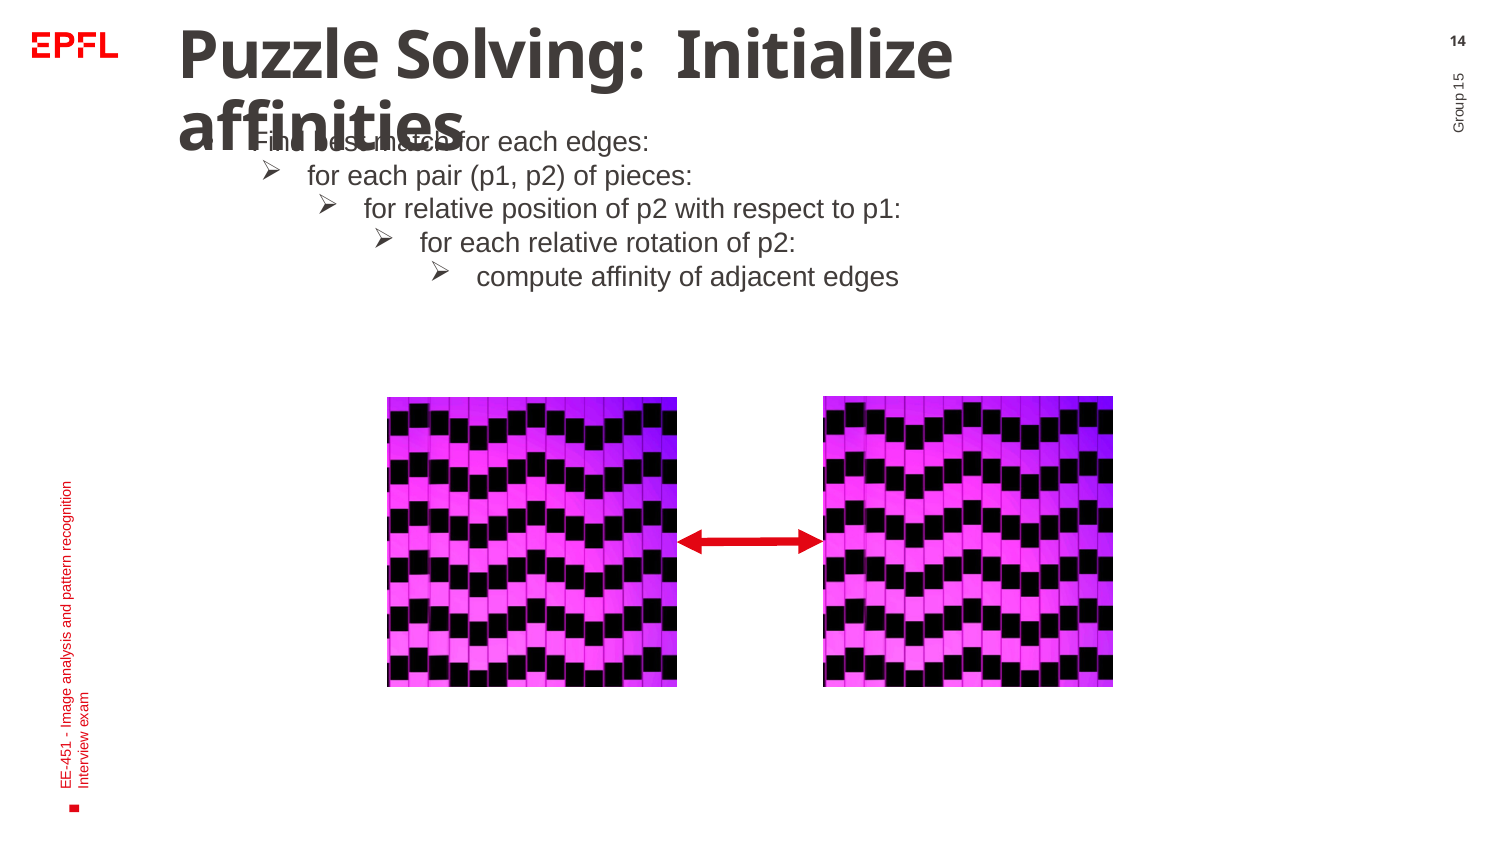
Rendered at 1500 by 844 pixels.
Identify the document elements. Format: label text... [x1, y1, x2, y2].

footer Group 15 [1415, 59, 1500, 641]
picture [823, 396, 1113, 687]
text_box Find best match for each edges: for each pair (p1, p2) of pieces: for relative position of p2 with respect to p1: for each relative rotation of p2: compute affinity of adjacent edges [189, 116, 1164, 300]
picture [21, 21, 129, 69]
title Puzzle Solving: Initialize affinities [148, 21, 1020, 117]
slide_number EE-451 - Image analysis and pattern recognition Interview exam [0, 264, 149, 805]
picture [387, 397, 677, 687]
slide_number 14 [1415, 32, 1500, 59]
